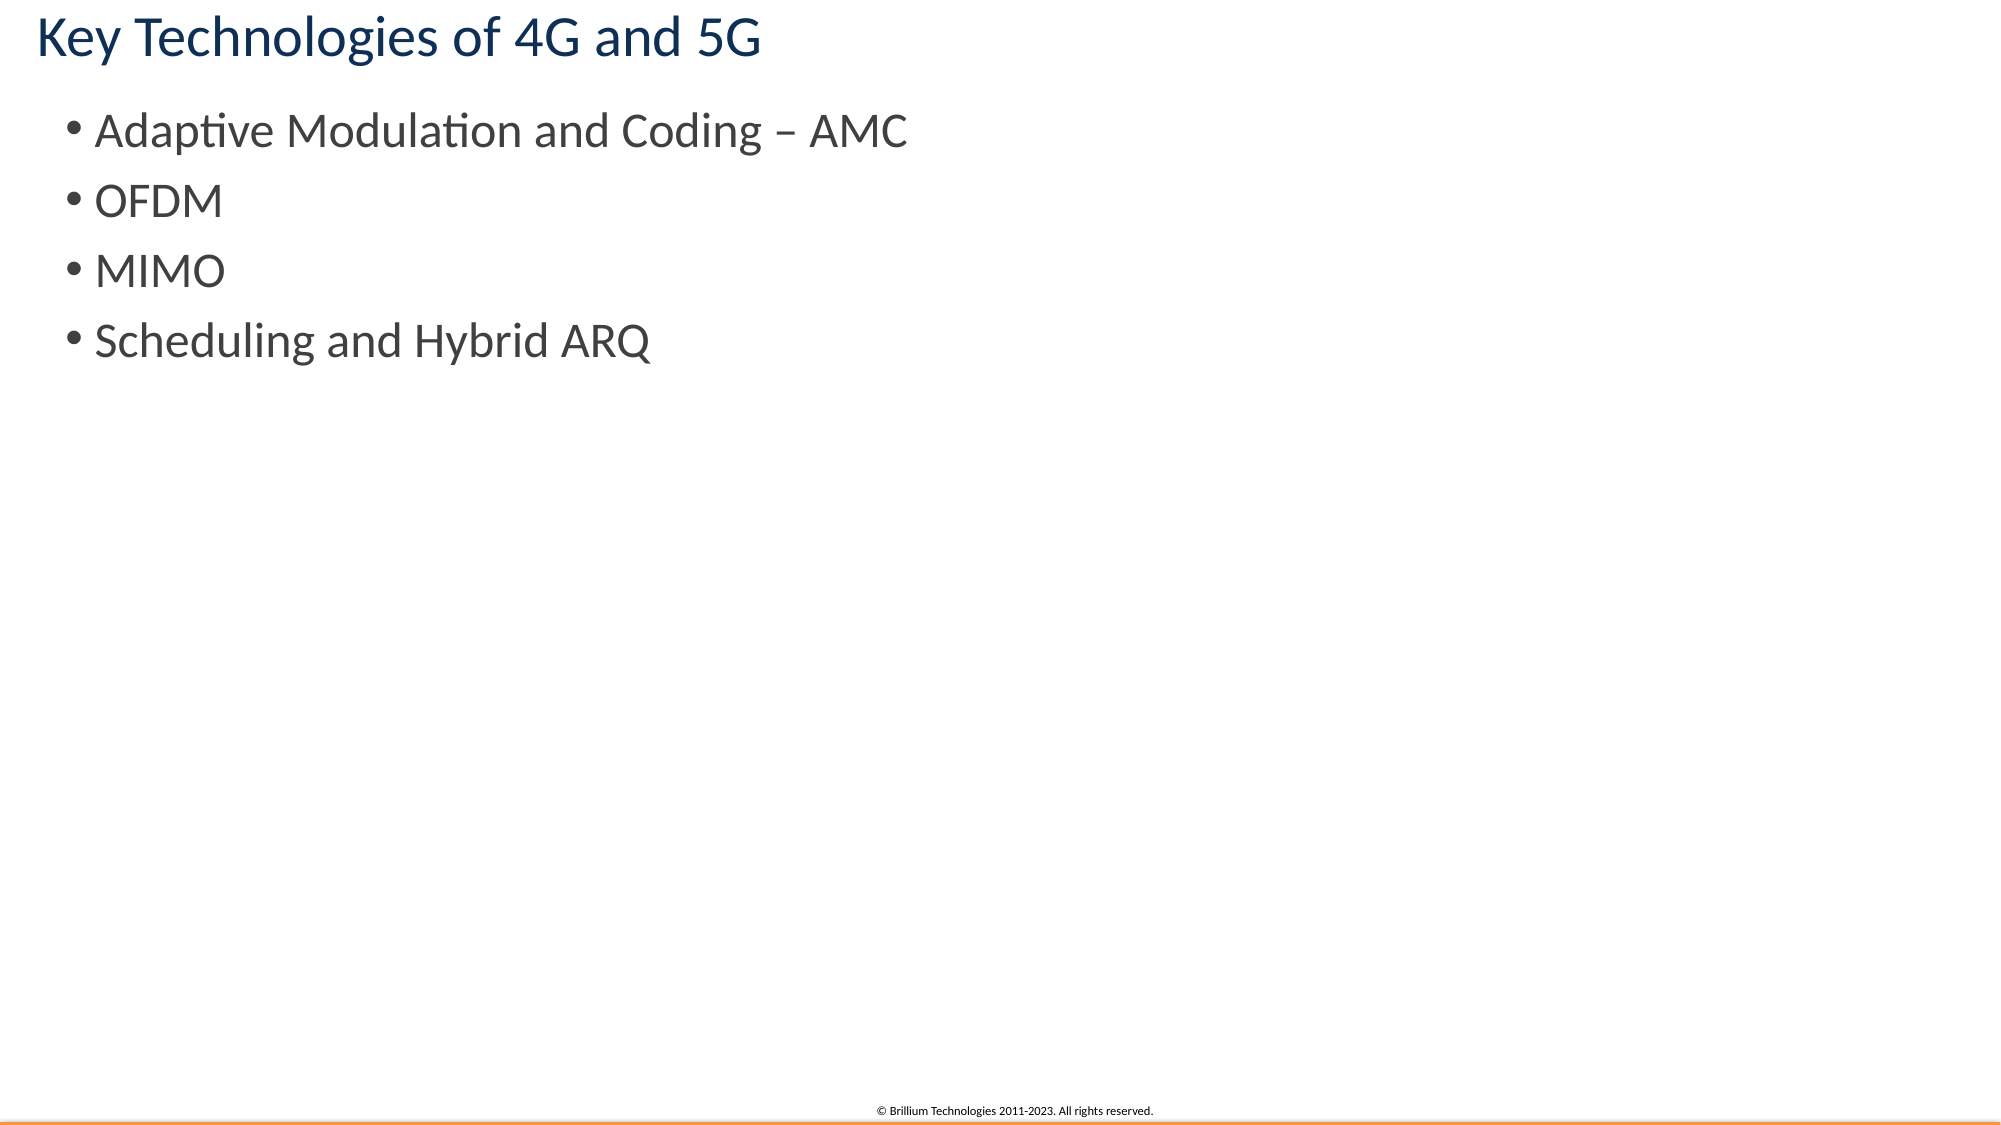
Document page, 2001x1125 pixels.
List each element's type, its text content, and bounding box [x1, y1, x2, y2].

title Key Technologies of 4G and 5G [22, 0, 1900, 66]
list Adaptive Modulation and Coding – AMC OFDM MIMO Scheduling and Hybrid ARQ [35, 90, 1900, 1067]
